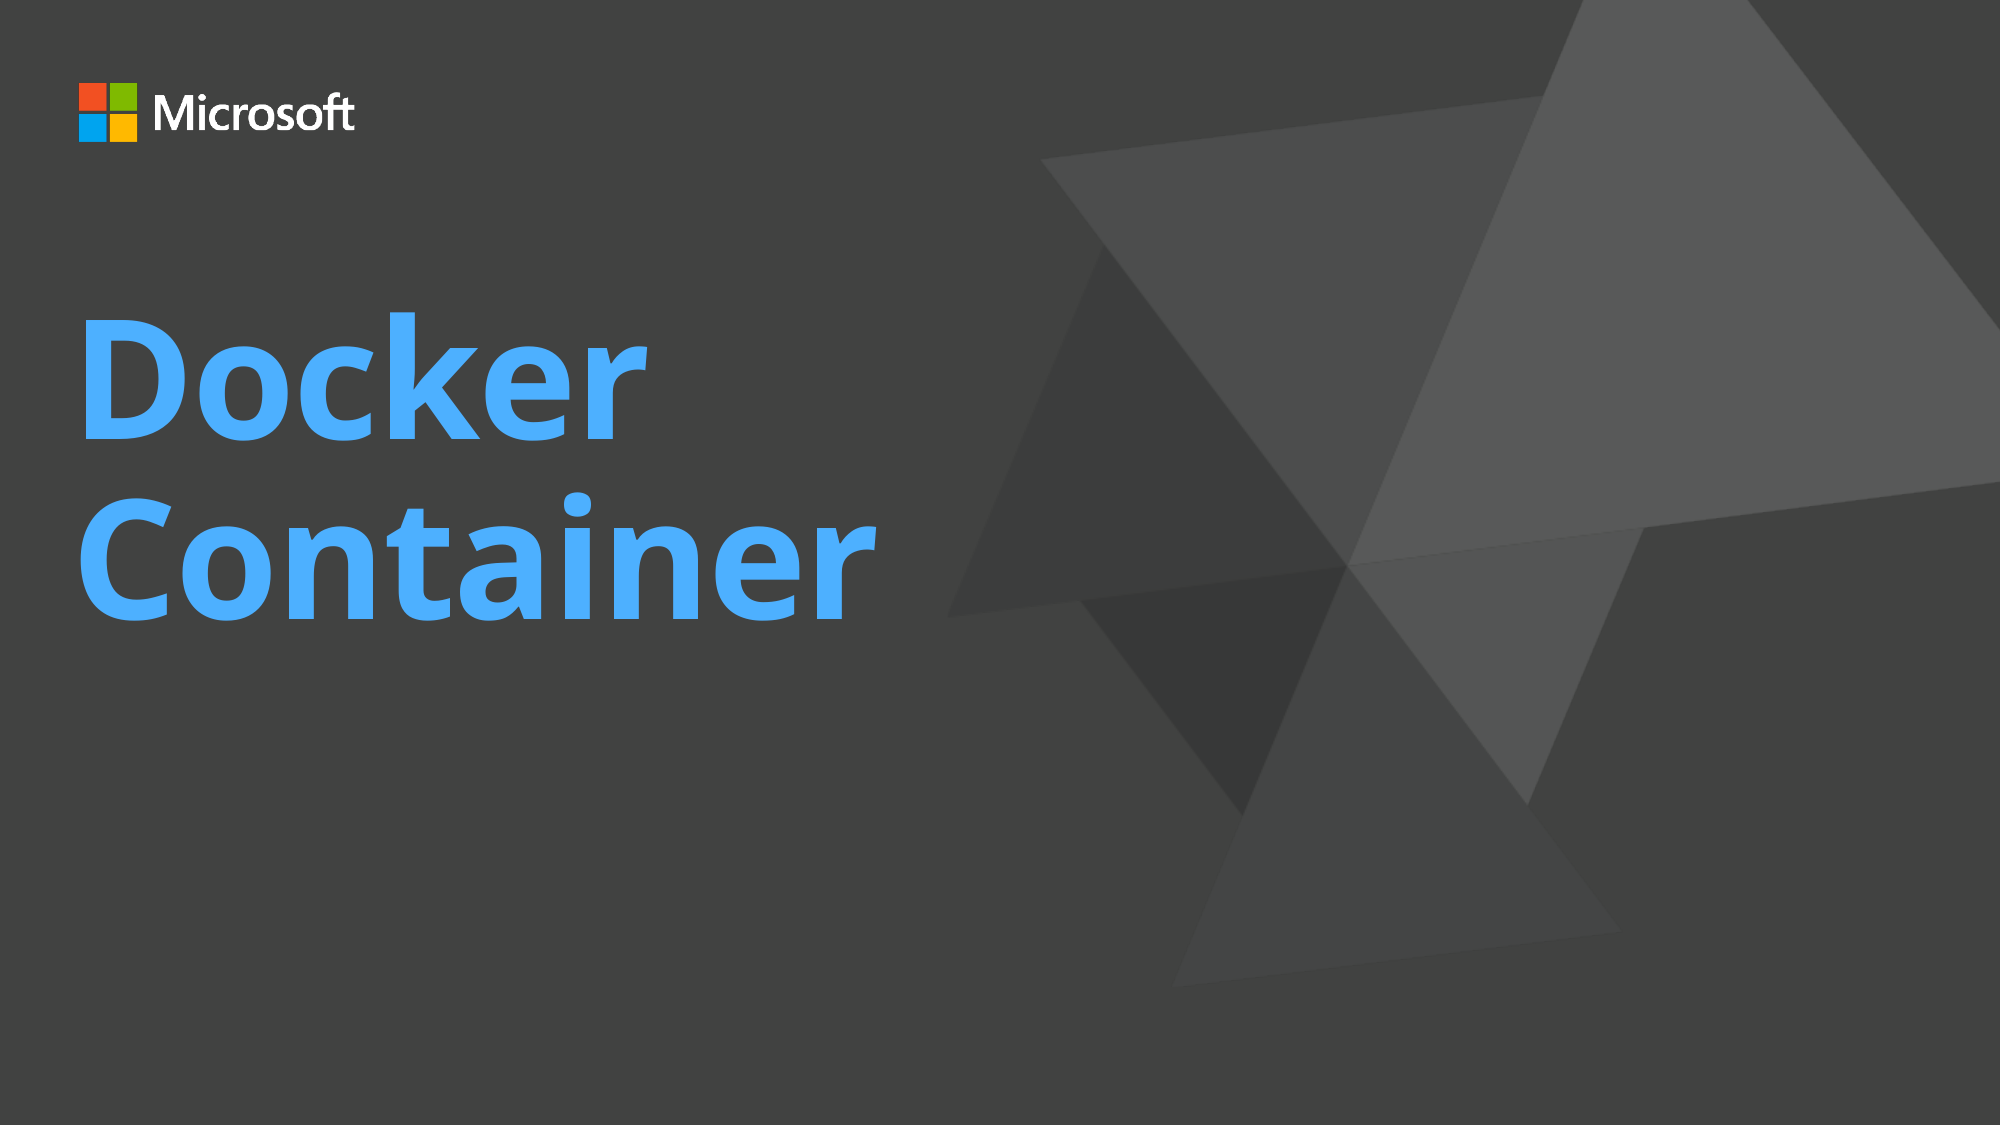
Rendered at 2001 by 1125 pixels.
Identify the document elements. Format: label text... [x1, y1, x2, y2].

title Docker Container [70, 469, 1378, 656]
picture [75, 47, 392, 177]
